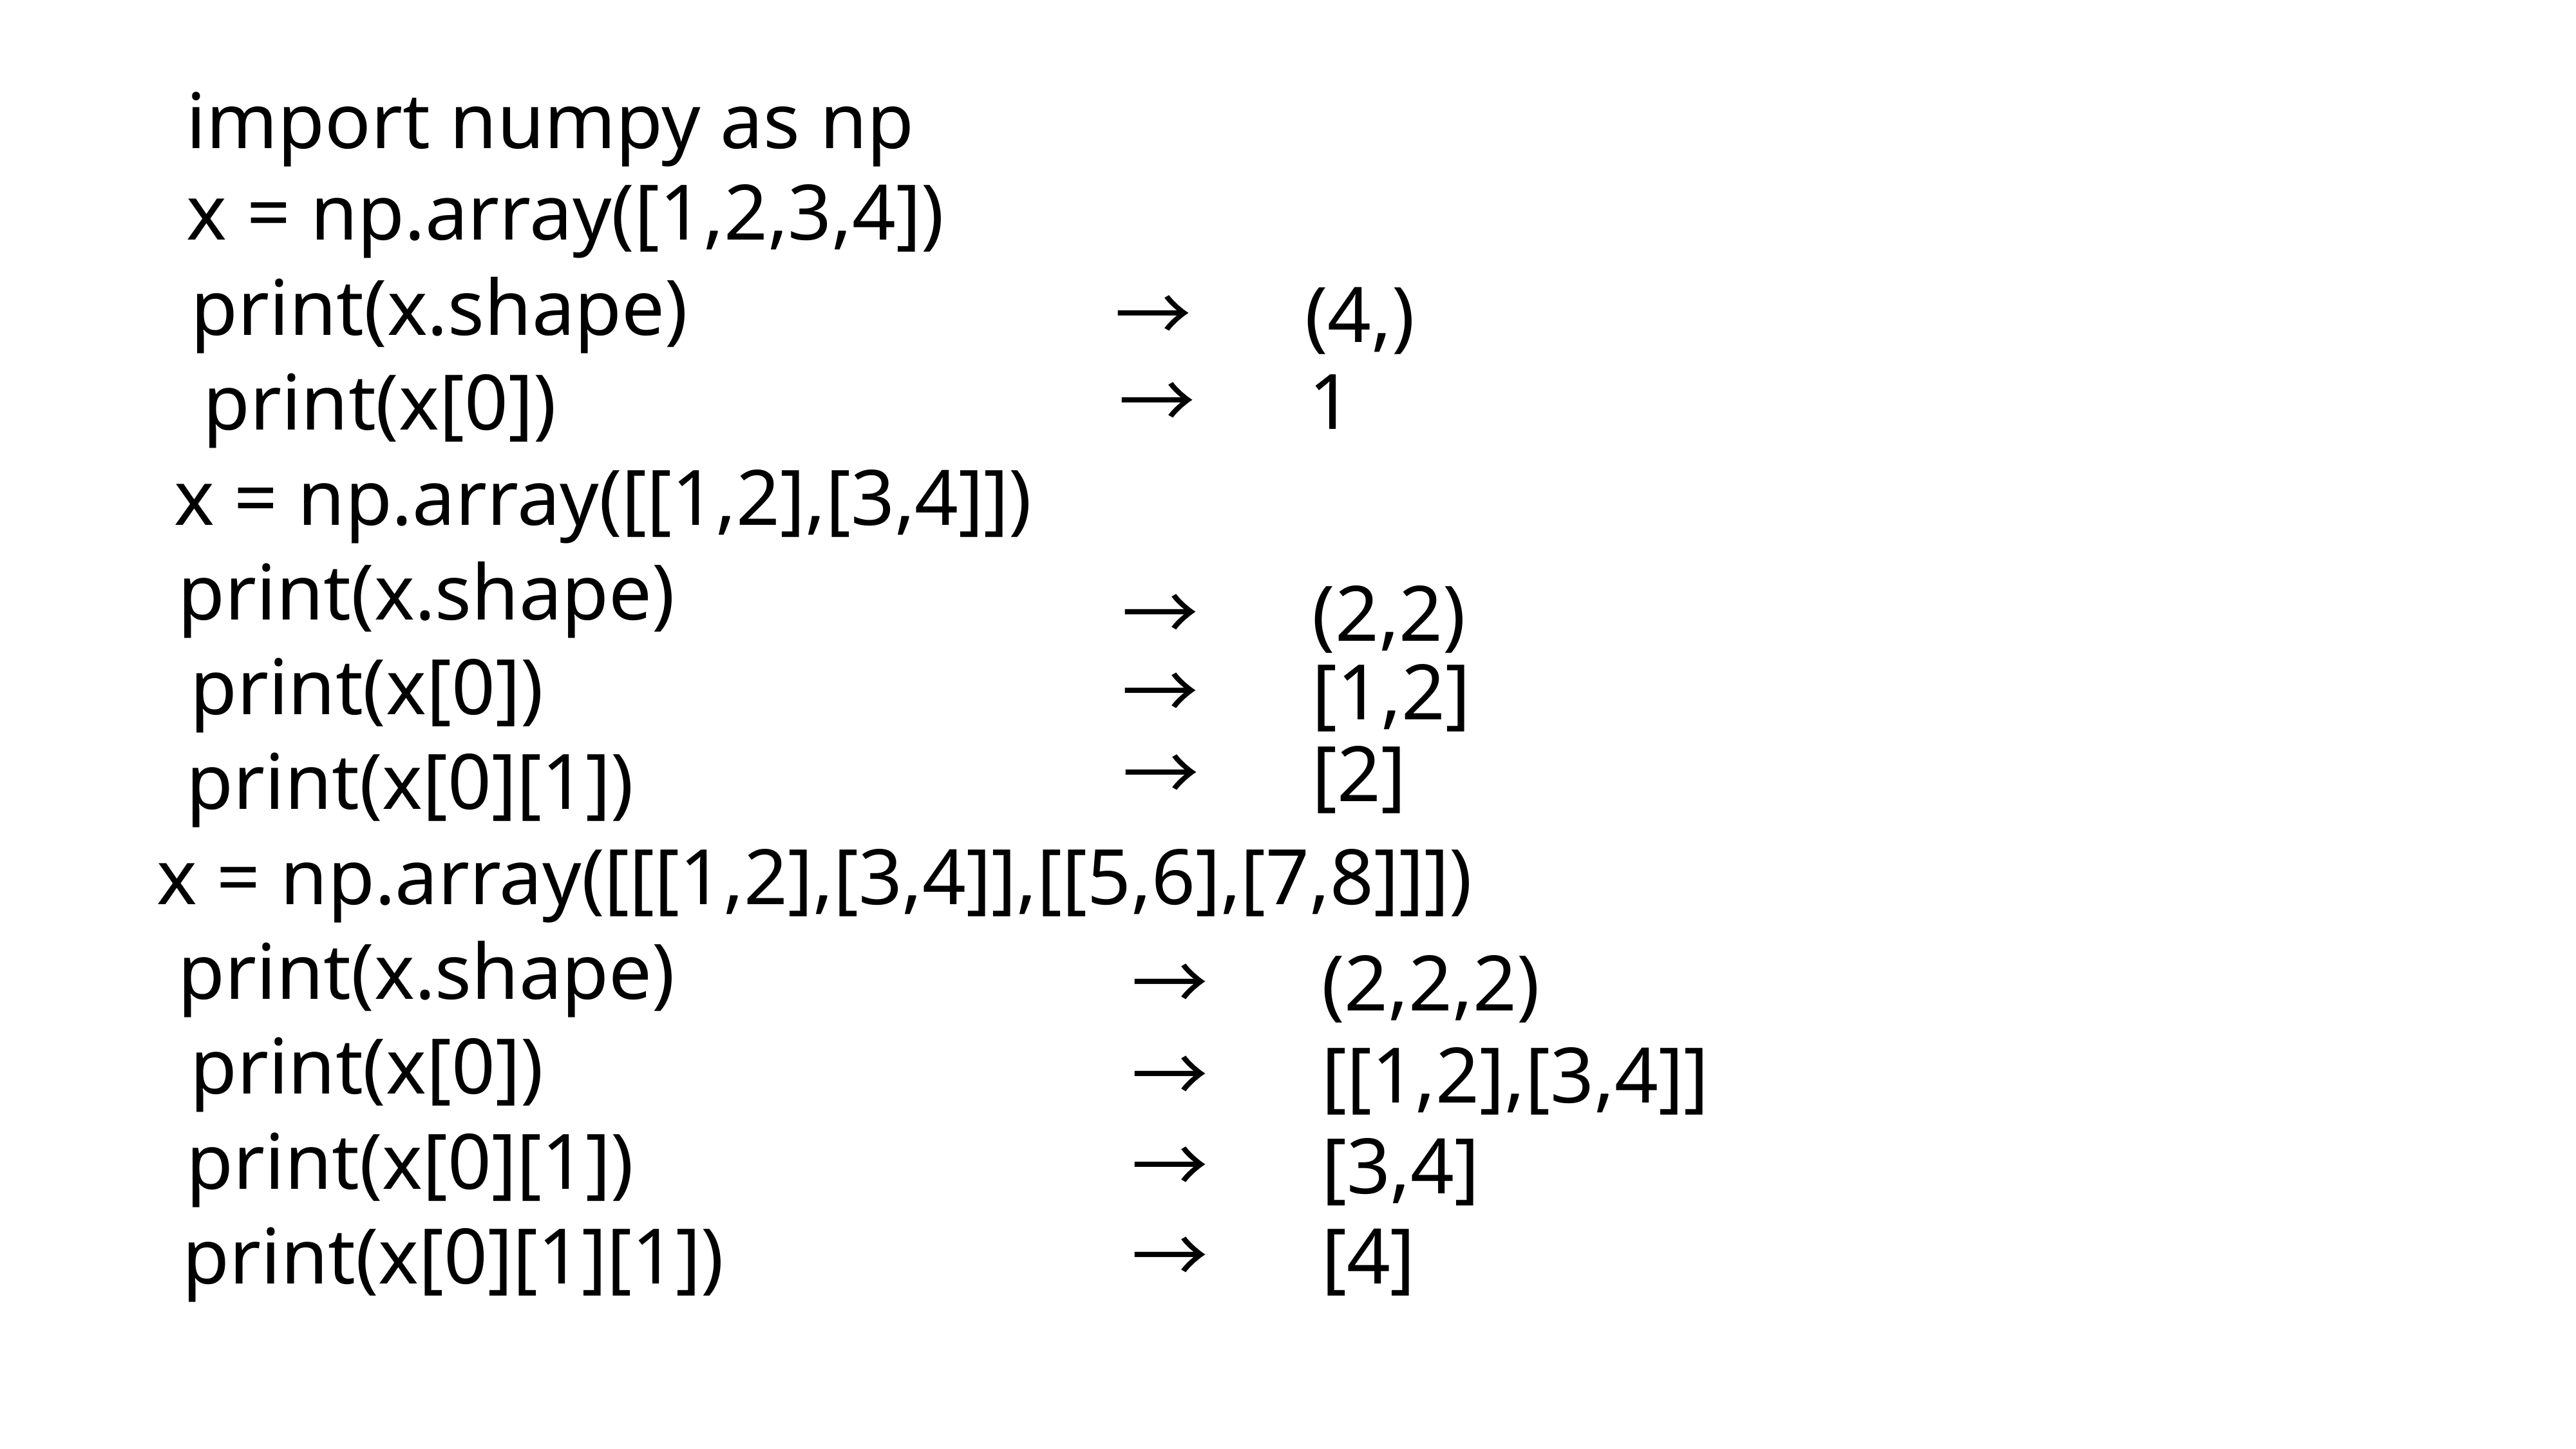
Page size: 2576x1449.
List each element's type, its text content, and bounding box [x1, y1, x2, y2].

text_box → [3,4] [1122, 1112, 1529, 1202]
text_box → [[1,2],[3,4]] [1122, 1021, 1795, 1123]
text_box x = np.array([[1,2],[3,4]]) [168, 442, 1038, 545]
text_box → 1 [1110, 347, 1420, 450]
text_box print(x[0]) [197, 356, 657, 451]
text_box → (2,2,2) [1122, 929, 1578, 1021]
text_box print(x[0][1]) [181, 1107, 735, 1202]
text_box → (2,2) [1113, 560, 1520, 661]
text_box print(x.shape) [185, 253, 789, 356]
text_box print(x[0]) [184, 1020, 645, 1107]
text_box → [1,2] [1113, 638, 1502, 720]
text_box print(x[0]) [184, 641, 645, 727]
text_box → (4,) [1105, 261, 1479, 363]
text_box → [2] [1113, 720, 1607, 822]
text_box import numpy as np x = np.array([1,2,3,4]) [181, 66, 951, 261]
text_box print(x[0][1]) [181, 727, 735, 830]
text_box → [4] [1122, 1202, 1529, 1304]
text_box print(x.shape) [173, 538, 776, 641]
text_box x = np.array([[[1,2],[3,4]],[[5,6],[7,8]]]) [151, 822, 1479, 925]
text_box print(x[0][1][1]) [177, 1202, 825, 1305]
text_box print(x.shape) [173, 917, 776, 1020]
